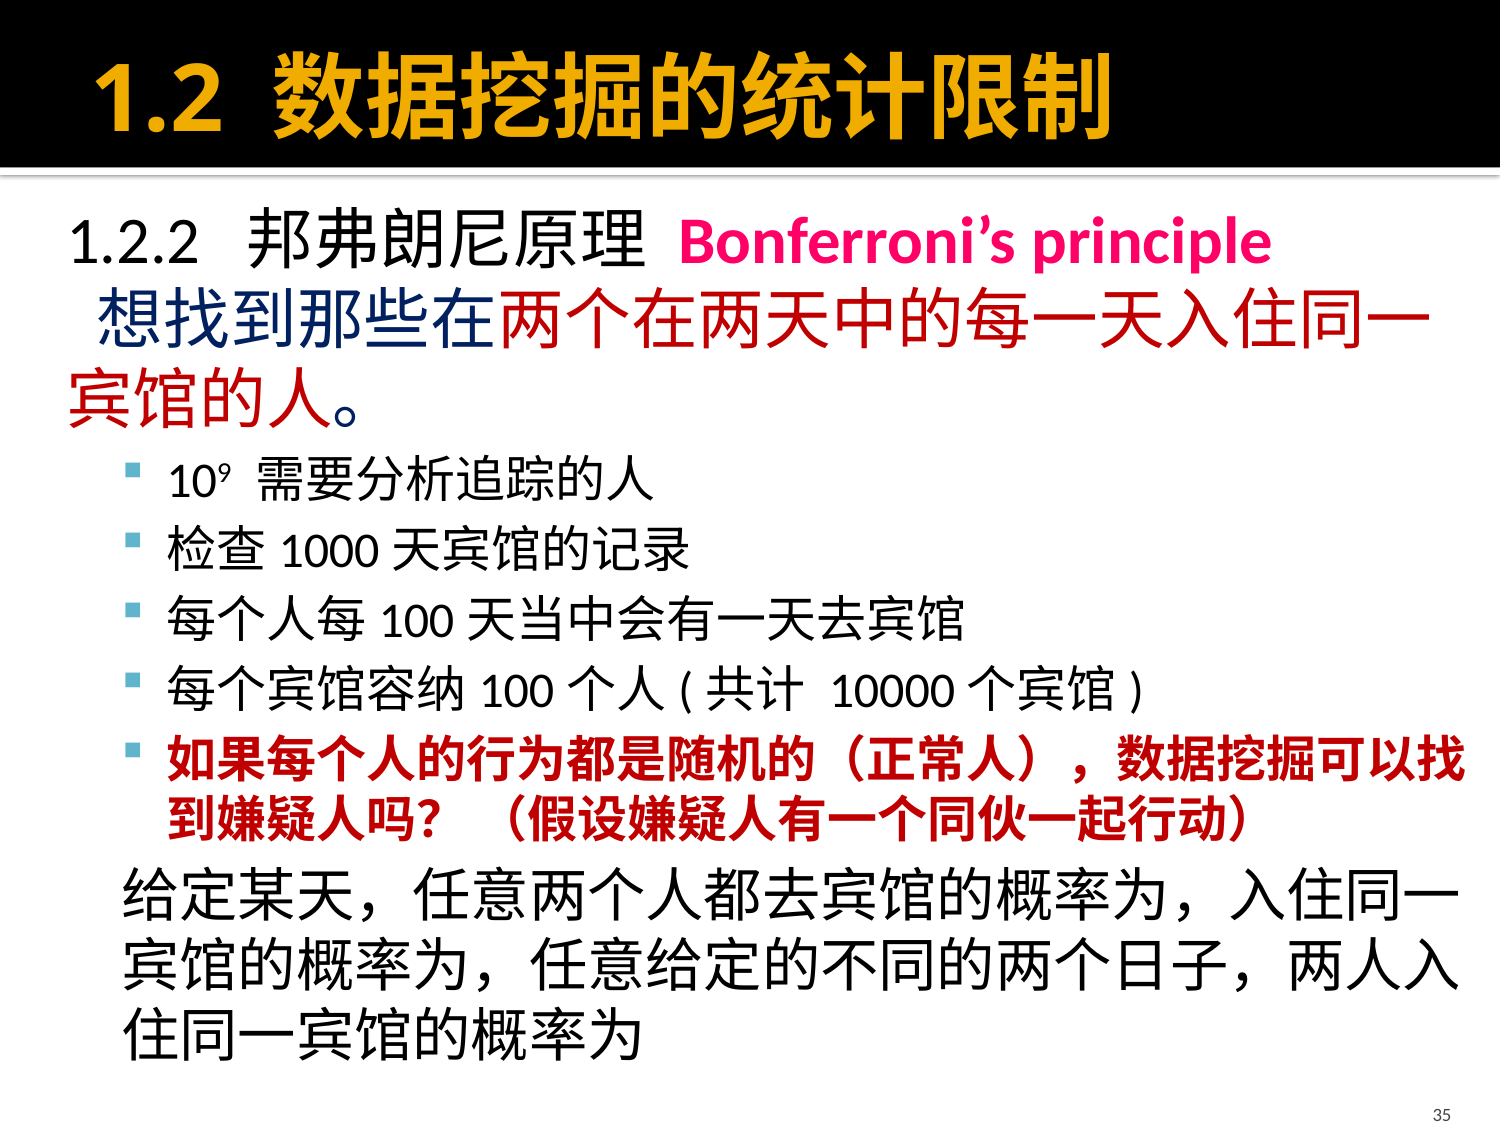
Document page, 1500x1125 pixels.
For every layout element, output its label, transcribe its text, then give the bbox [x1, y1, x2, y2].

slide_number 35 [1345, 1080, 1467, 1125]
title 1.2 数据挖掘的统计限制 [75, 12, 1425, 175]
